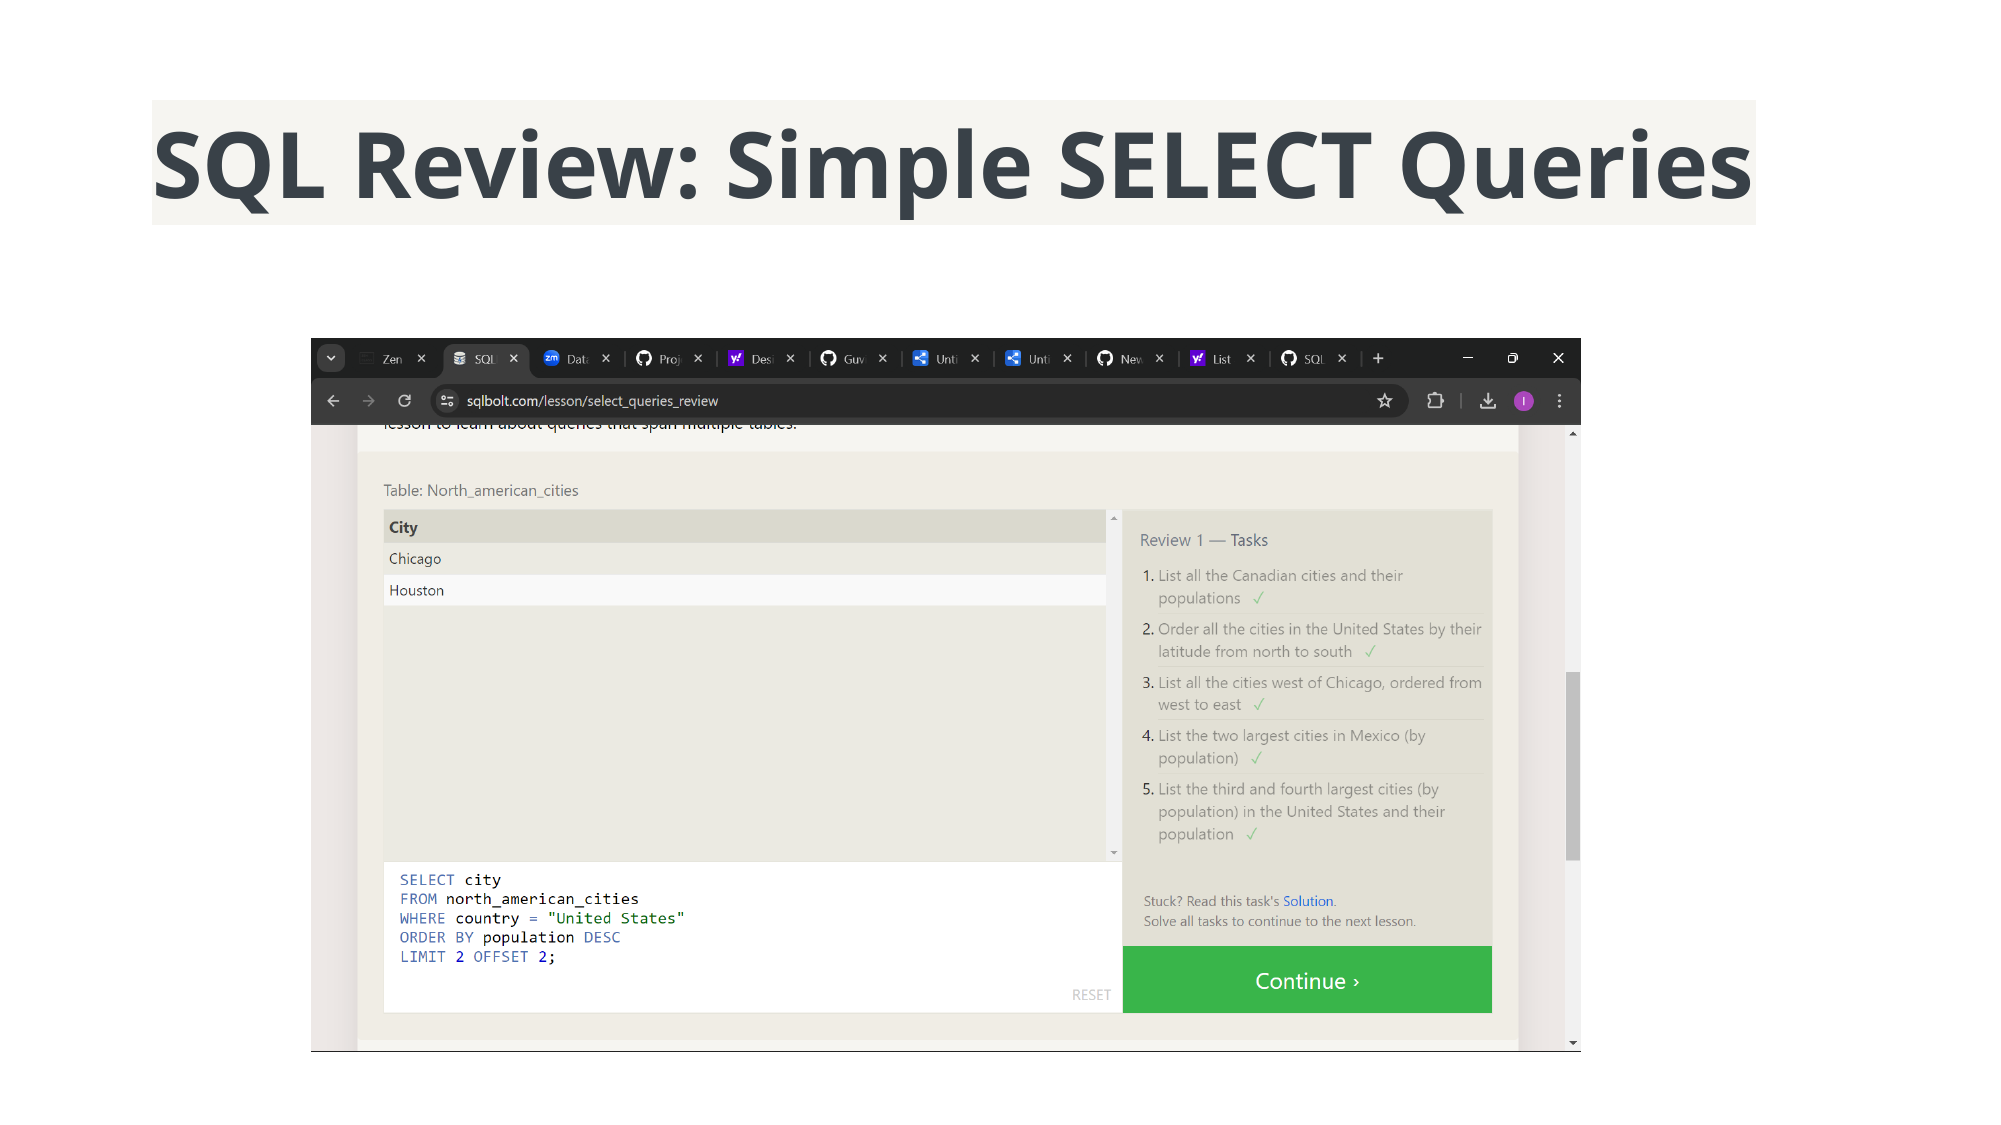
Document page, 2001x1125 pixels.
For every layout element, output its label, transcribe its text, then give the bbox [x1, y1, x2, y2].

title SQL Review: Simple SELECT Queries [137, 59, 1863, 278]
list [311, 338, 1581, 1052]
